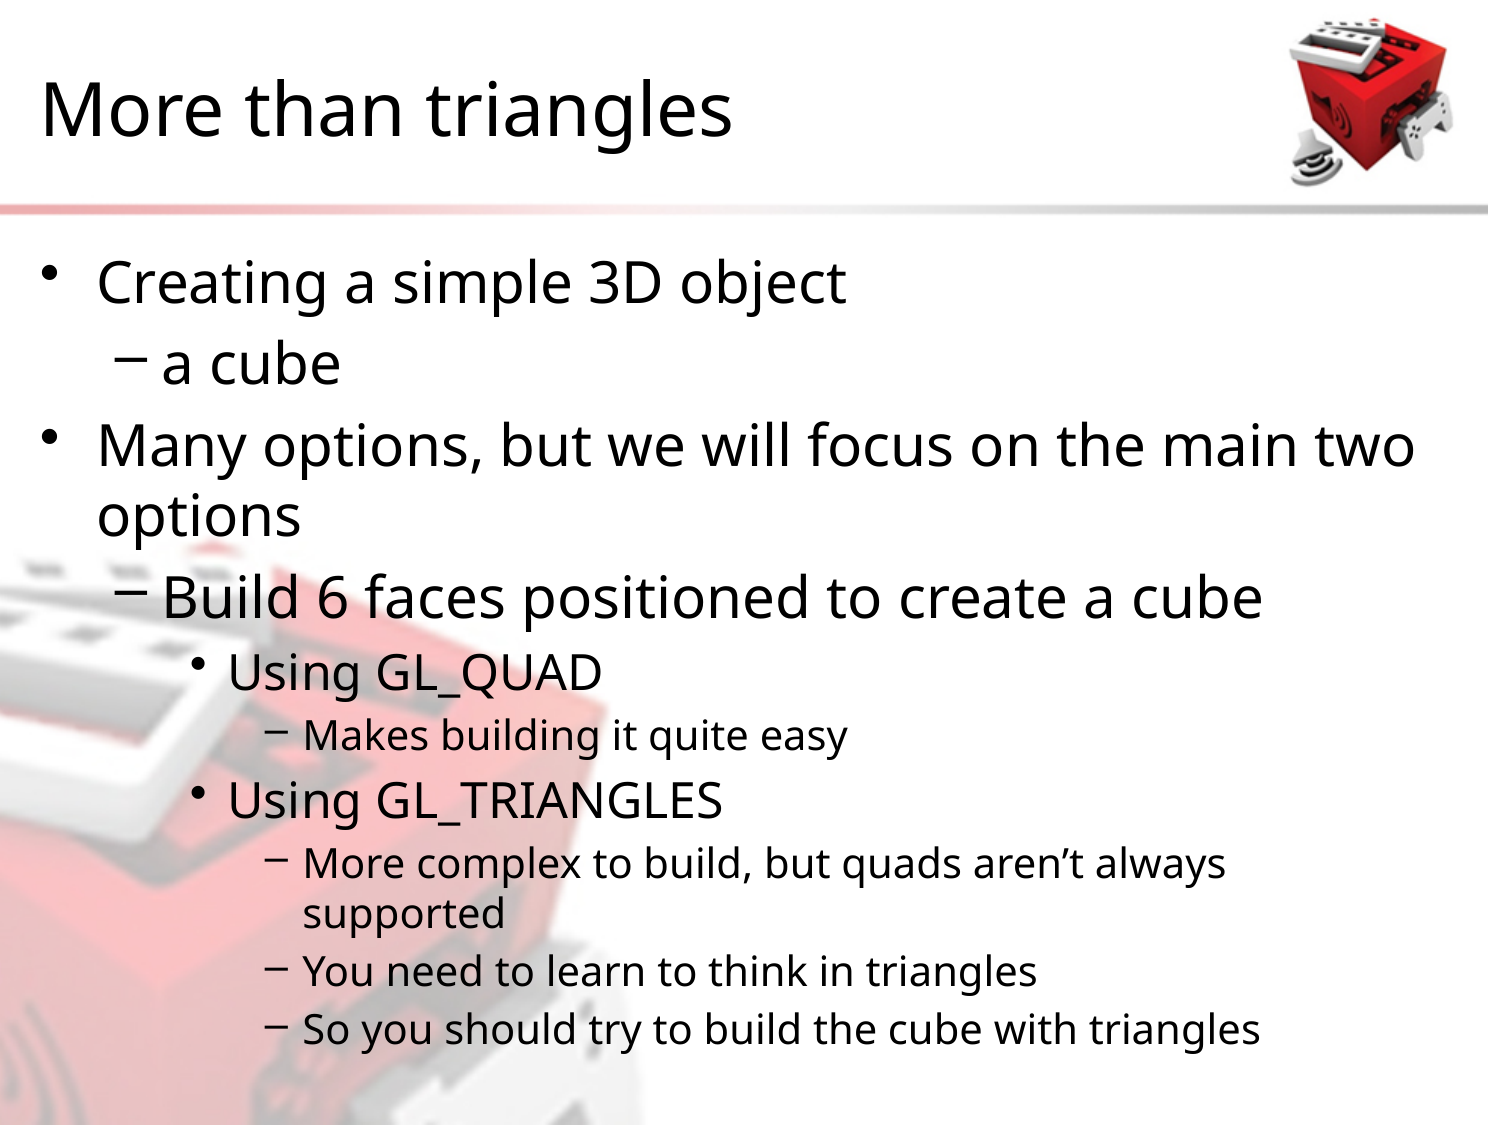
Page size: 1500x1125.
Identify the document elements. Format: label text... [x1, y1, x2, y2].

picture [0, 1, 1488, 1125]
list Creating a simple 3D object a cube Many options, but we will focus on the main two options Build 6 faces positioned to create a cube Using GL_QUAD Makes building it quite easy Using GL_TRIANGLES More complex to build, but quads aren’t always supported You need to learn to think in triangles So you should try to build the cube with triangles [24, 237, 1450, 1000]
title More than triangles [24, 12, 1275, 200]
